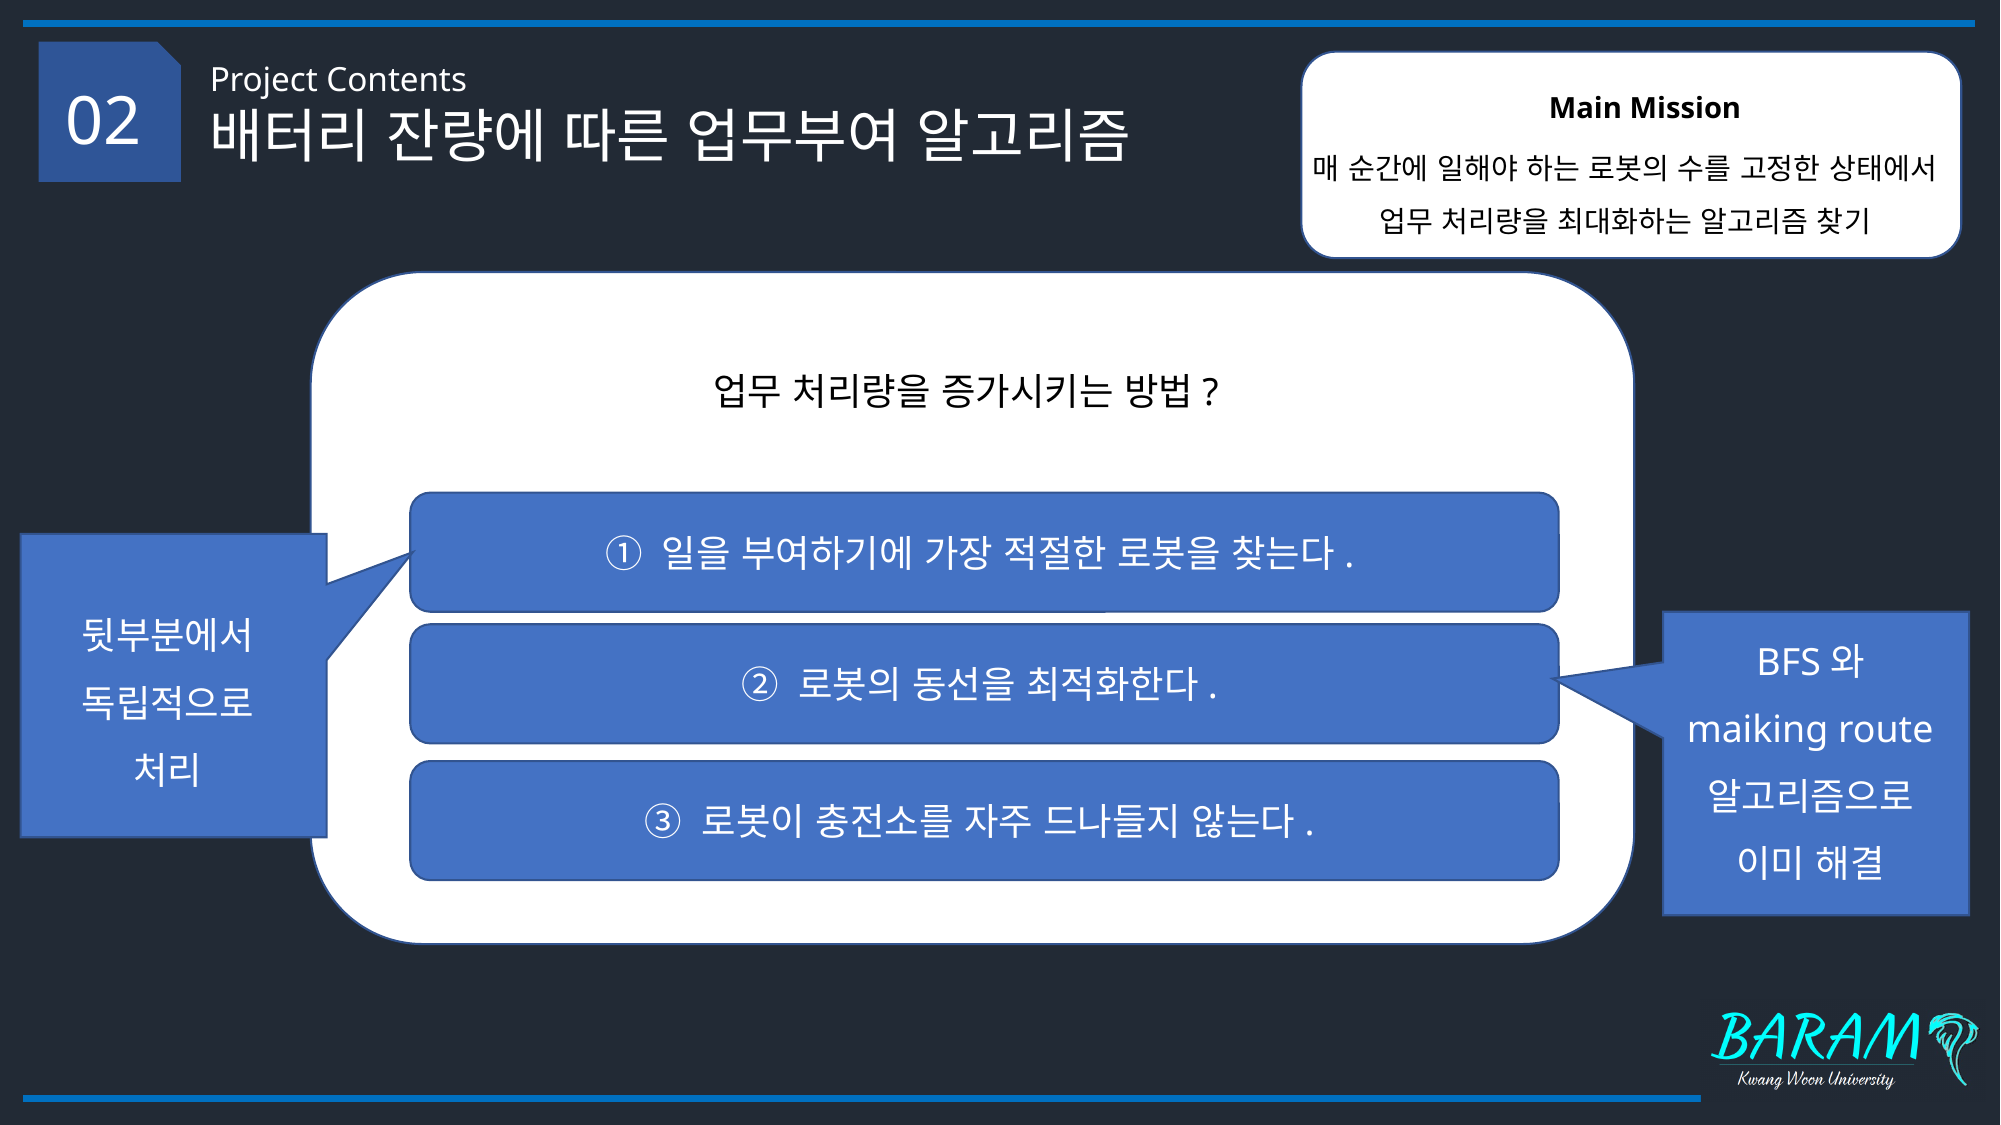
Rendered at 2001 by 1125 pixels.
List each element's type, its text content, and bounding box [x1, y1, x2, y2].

text_box BFS와 maiking route 알고리즘으로 이미 해결 [1667, 608, 1954, 893]
text_box 업무 처리량을 증가시키는 방법? [698, 338, 1234, 421]
picture [1700, 999, 1986, 1102]
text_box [1295, 51, 1975, 259]
text_box ③ 로봇이 충전소를 자주 드나들지 않는다. [409, 760, 1560, 882]
text_box [309, 270, 1636, 946]
text_box 배터리 잔량에 따른 업무부여 알고리즘 [195, 91, 1295, 177]
text_box 뒷부분에서 독립적으로 처리 [25, 582, 311, 800]
text_box [1549, 610, 1971, 917]
text_box [19, 532, 416, 839]
text_box ② 로봇의 동선을 최적화한다. [409, 623, 1560, 745]
text_box Project Contents [195, 51, 1295, 91]
text_box ① 일을 부여하기에 가장 적절한 로봇을 찾는다. [409, 491, 1560, 613]
text_box 02 [37, 40, 182, 183]
